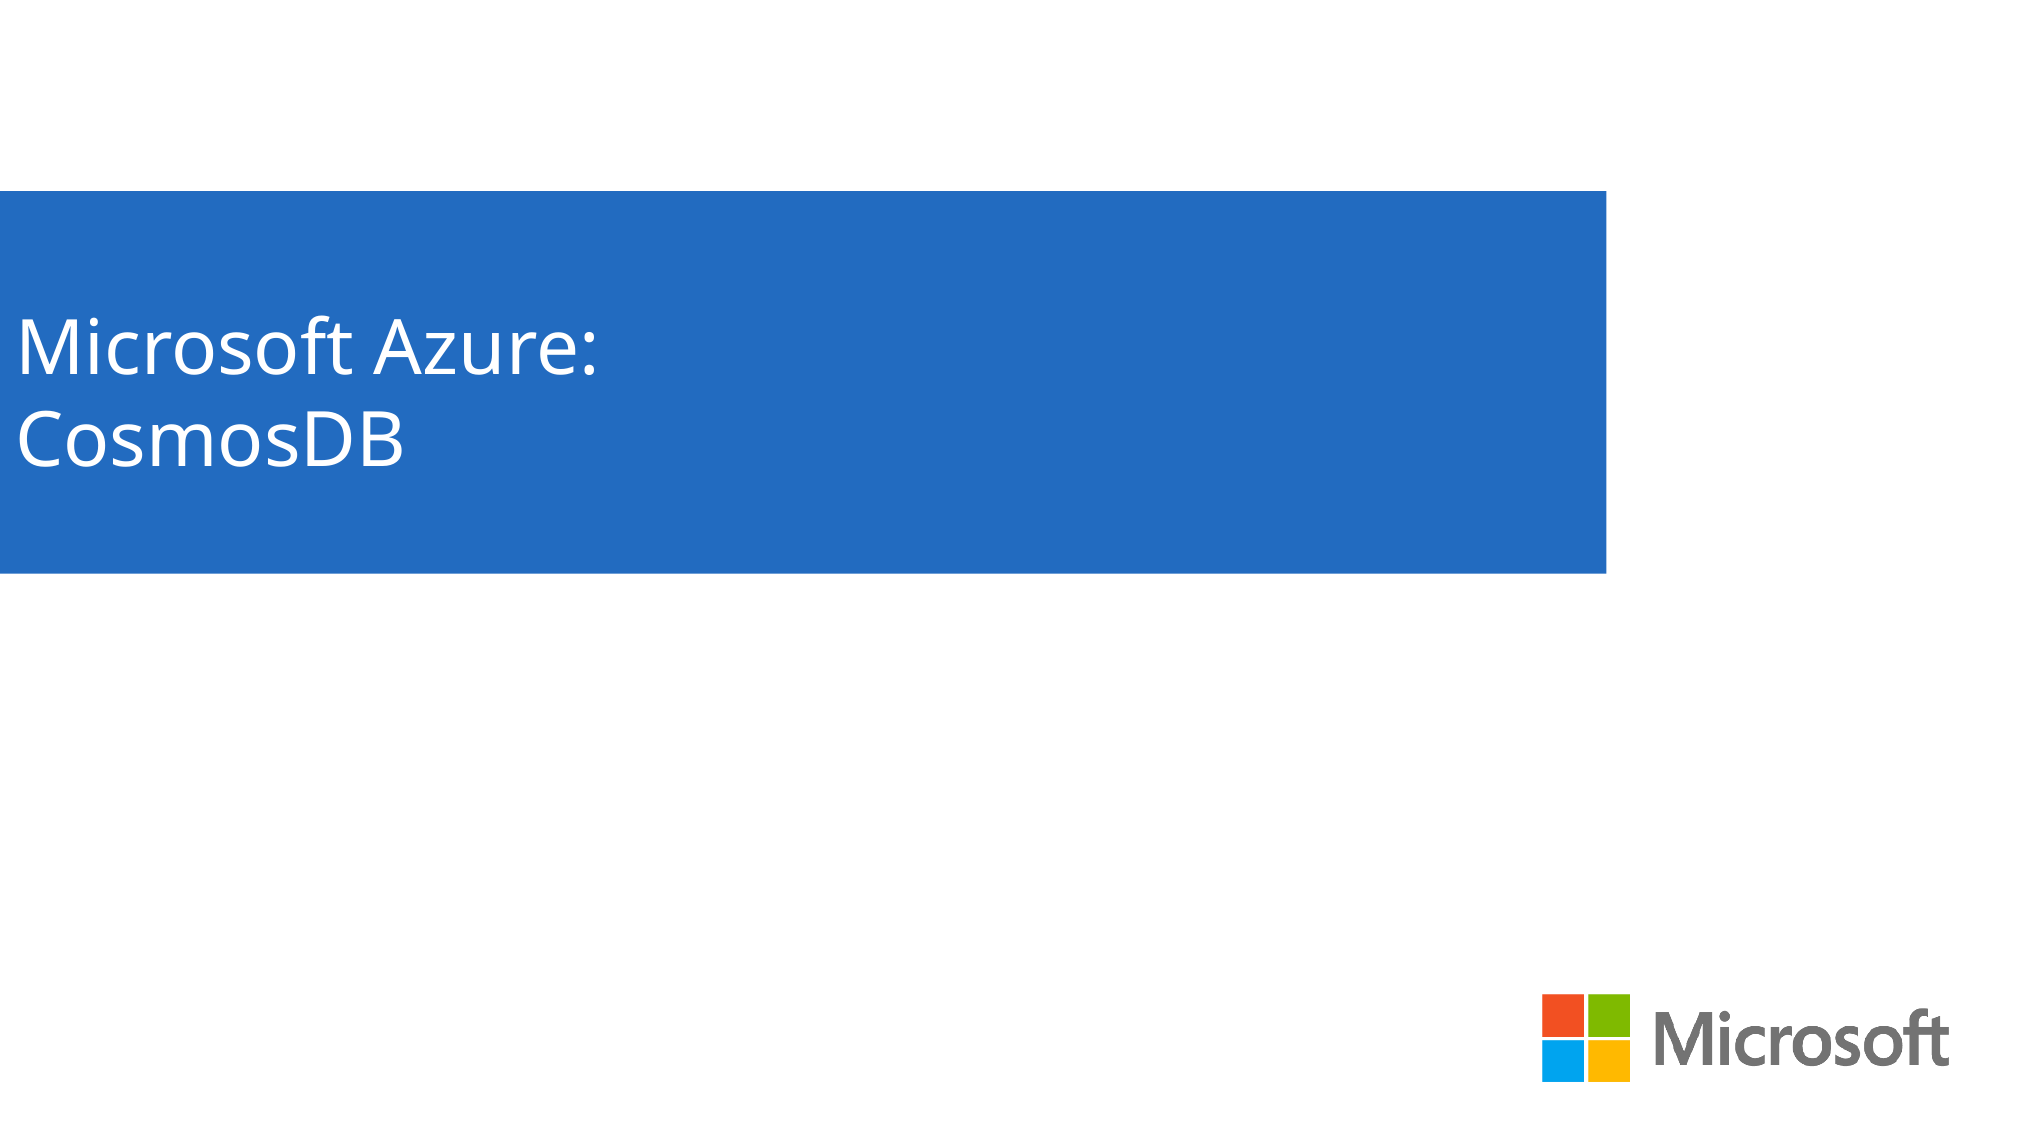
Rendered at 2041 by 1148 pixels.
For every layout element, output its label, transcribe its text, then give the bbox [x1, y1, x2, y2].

picture [1542, 994, 1949, 1082]
list Microsoft Azure: CosmosDB [0, 191, 1607, 574]
